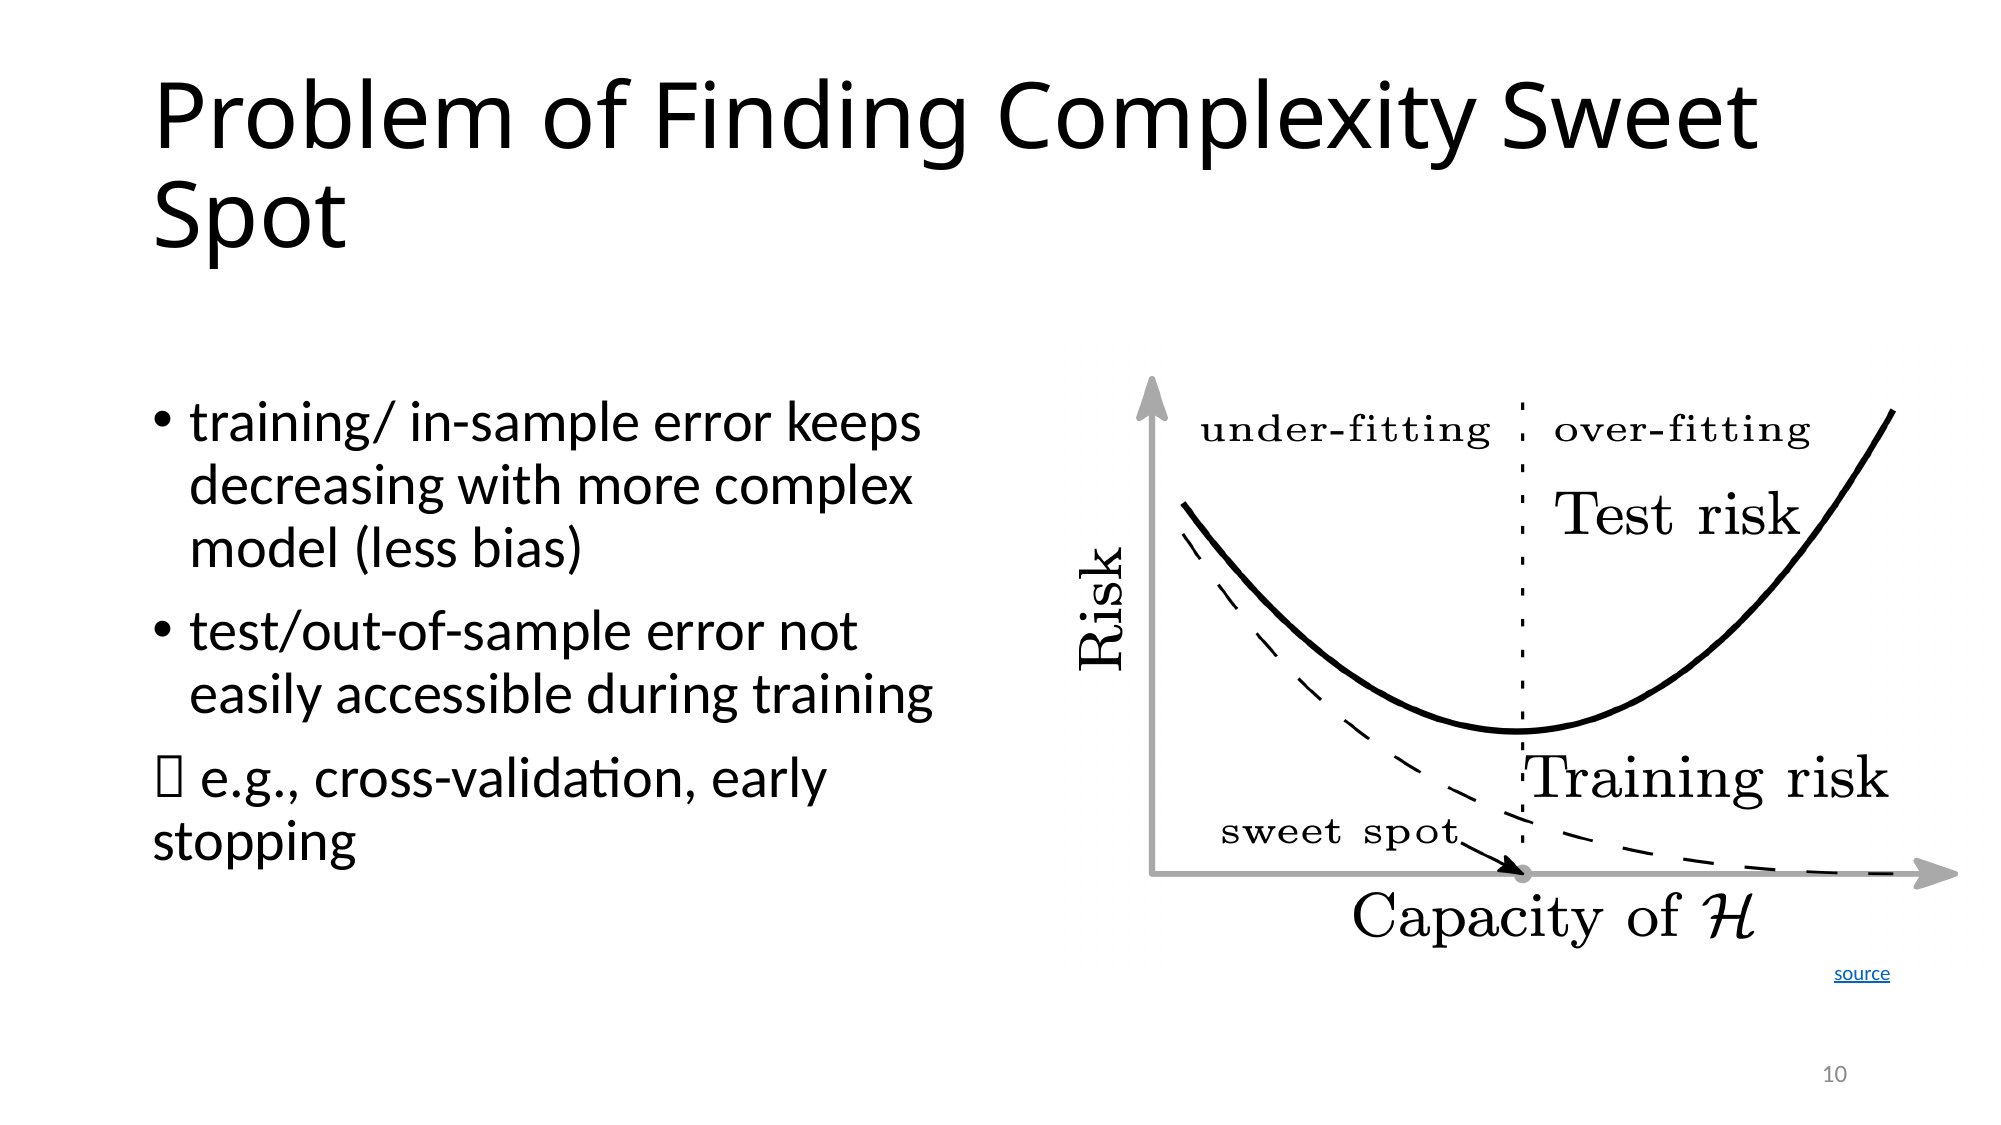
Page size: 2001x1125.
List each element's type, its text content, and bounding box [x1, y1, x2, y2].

title Problem of Finding Complexity Sweet Spot [137, 59, 1863, 278]
list training/ in-sample error keeps decreasing with more complex model (less bias) test/out-of-sample error not easily accessible during training  e.g., cross-validation, early stopping [137, 383, 1000, 1014]
slide_number 10 [1412, 1042, 1863, 1103]
picture [1048, 341, 1984, 972]
text_box source [1819, 972, 1906, 992]
